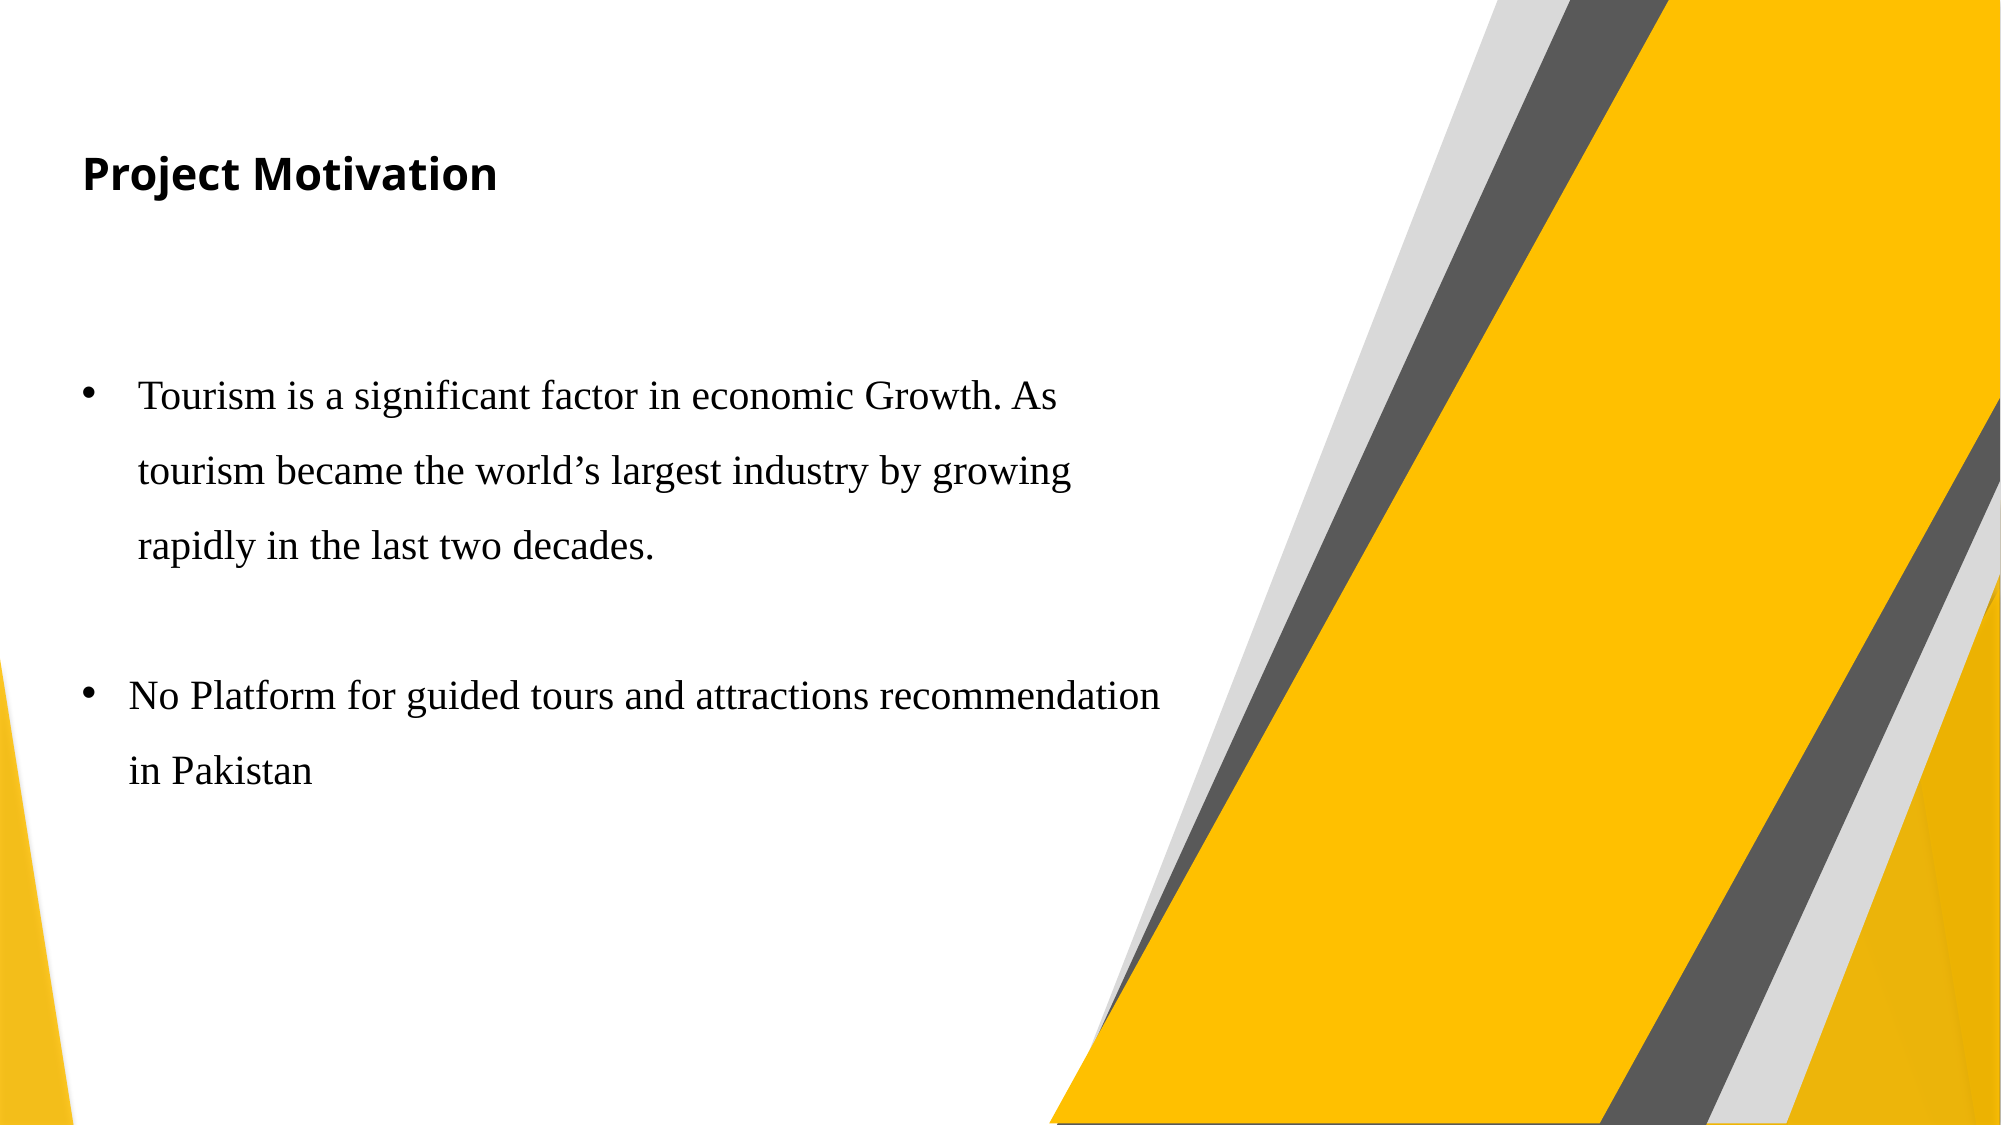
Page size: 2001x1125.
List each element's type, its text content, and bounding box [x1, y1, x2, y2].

text_box Tourism is a significant factor in economic Growth. As tourism became the world’s largest industry by growing rapidly in the last two decades. No Platform for guided tours and attractions recommendation in Pakistan [66, 285, 1043, 1036]
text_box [1048, 0, 2000, 1125]
title Project Motivation [66, 138, 922, 262]
